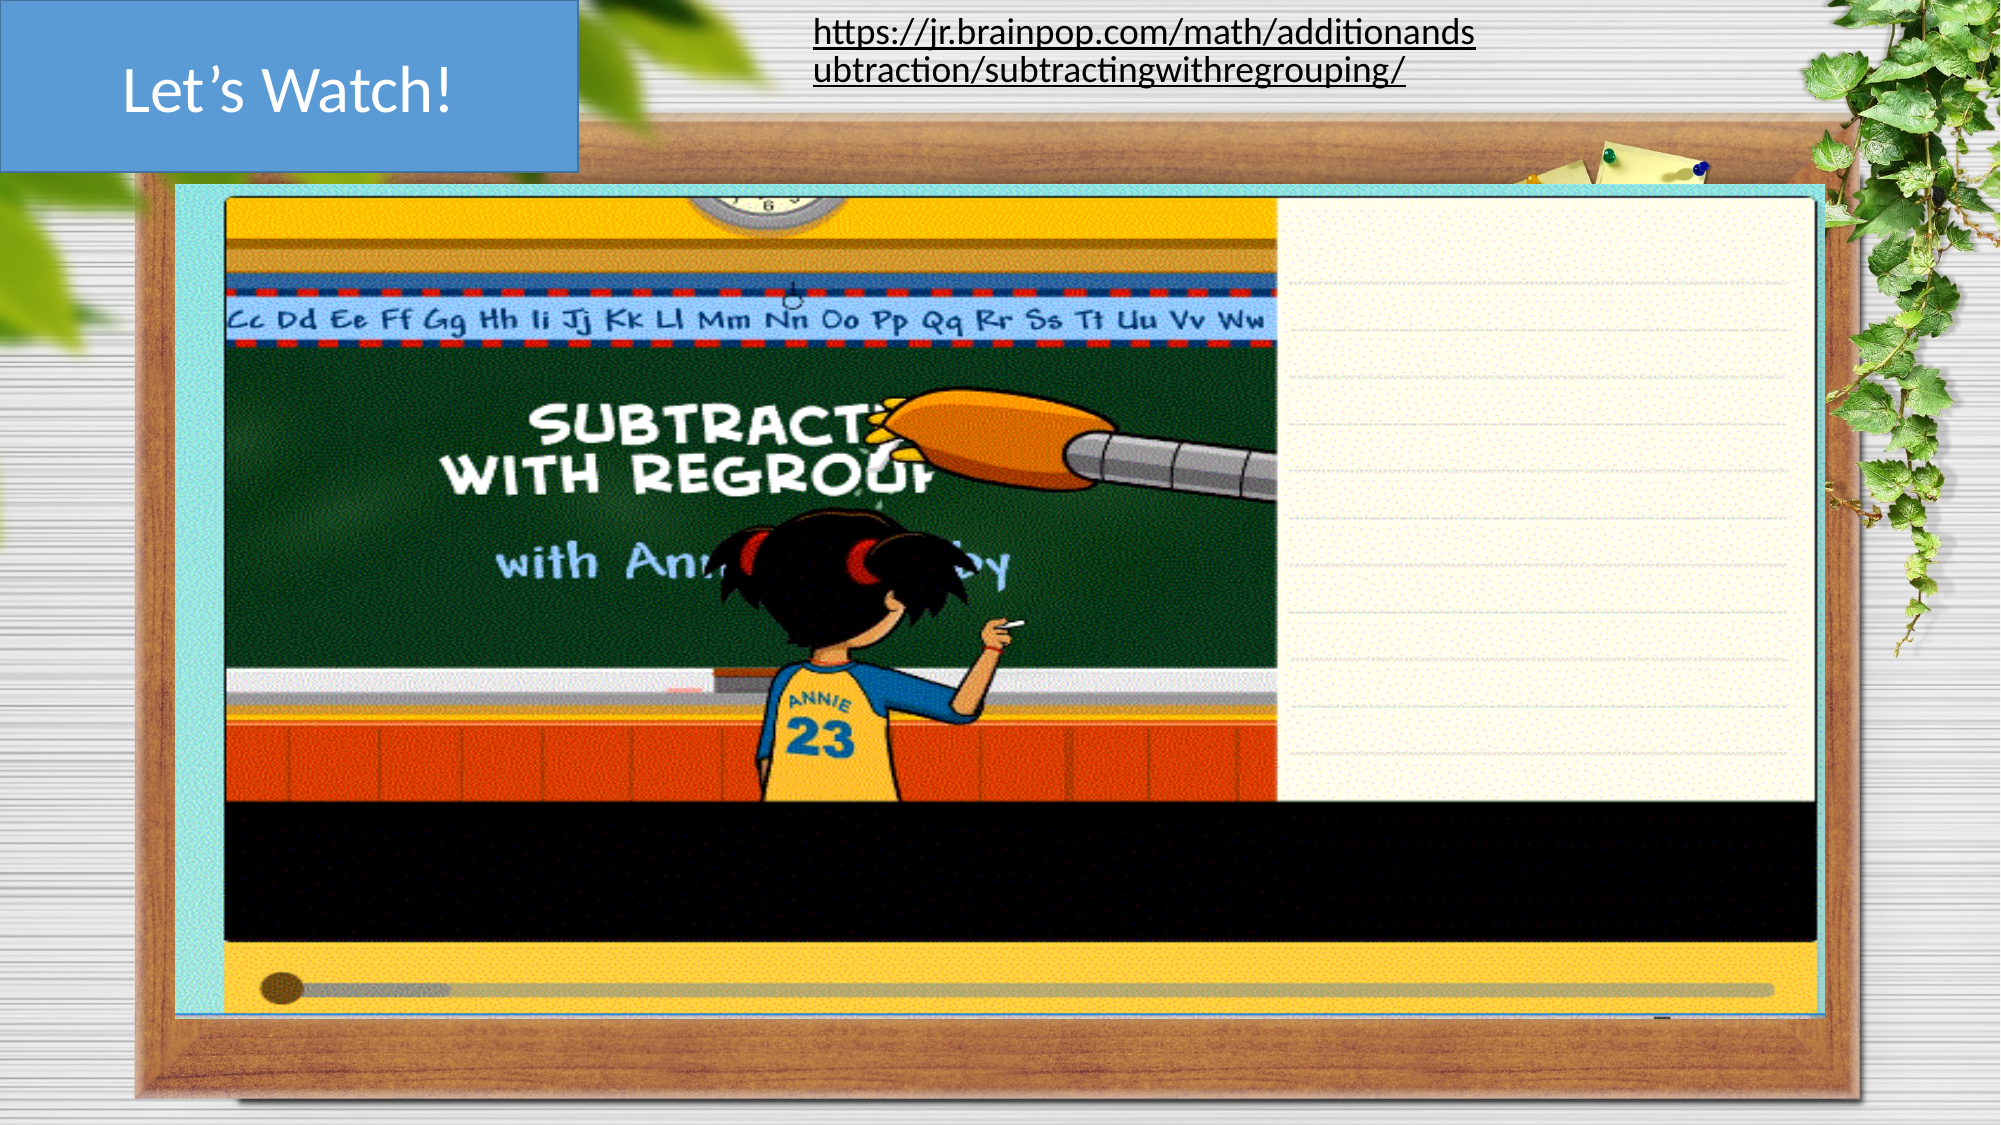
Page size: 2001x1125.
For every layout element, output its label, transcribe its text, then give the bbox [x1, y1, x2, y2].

text_box Let’s Watch! [0, 0, 579, 173]
text_box https://jr.brainpop.com/math/additionandsubtraction/subtractingwithregrouping/ [798, 0, 1505, 105]
picture [0, 0, 2001, 1125]
